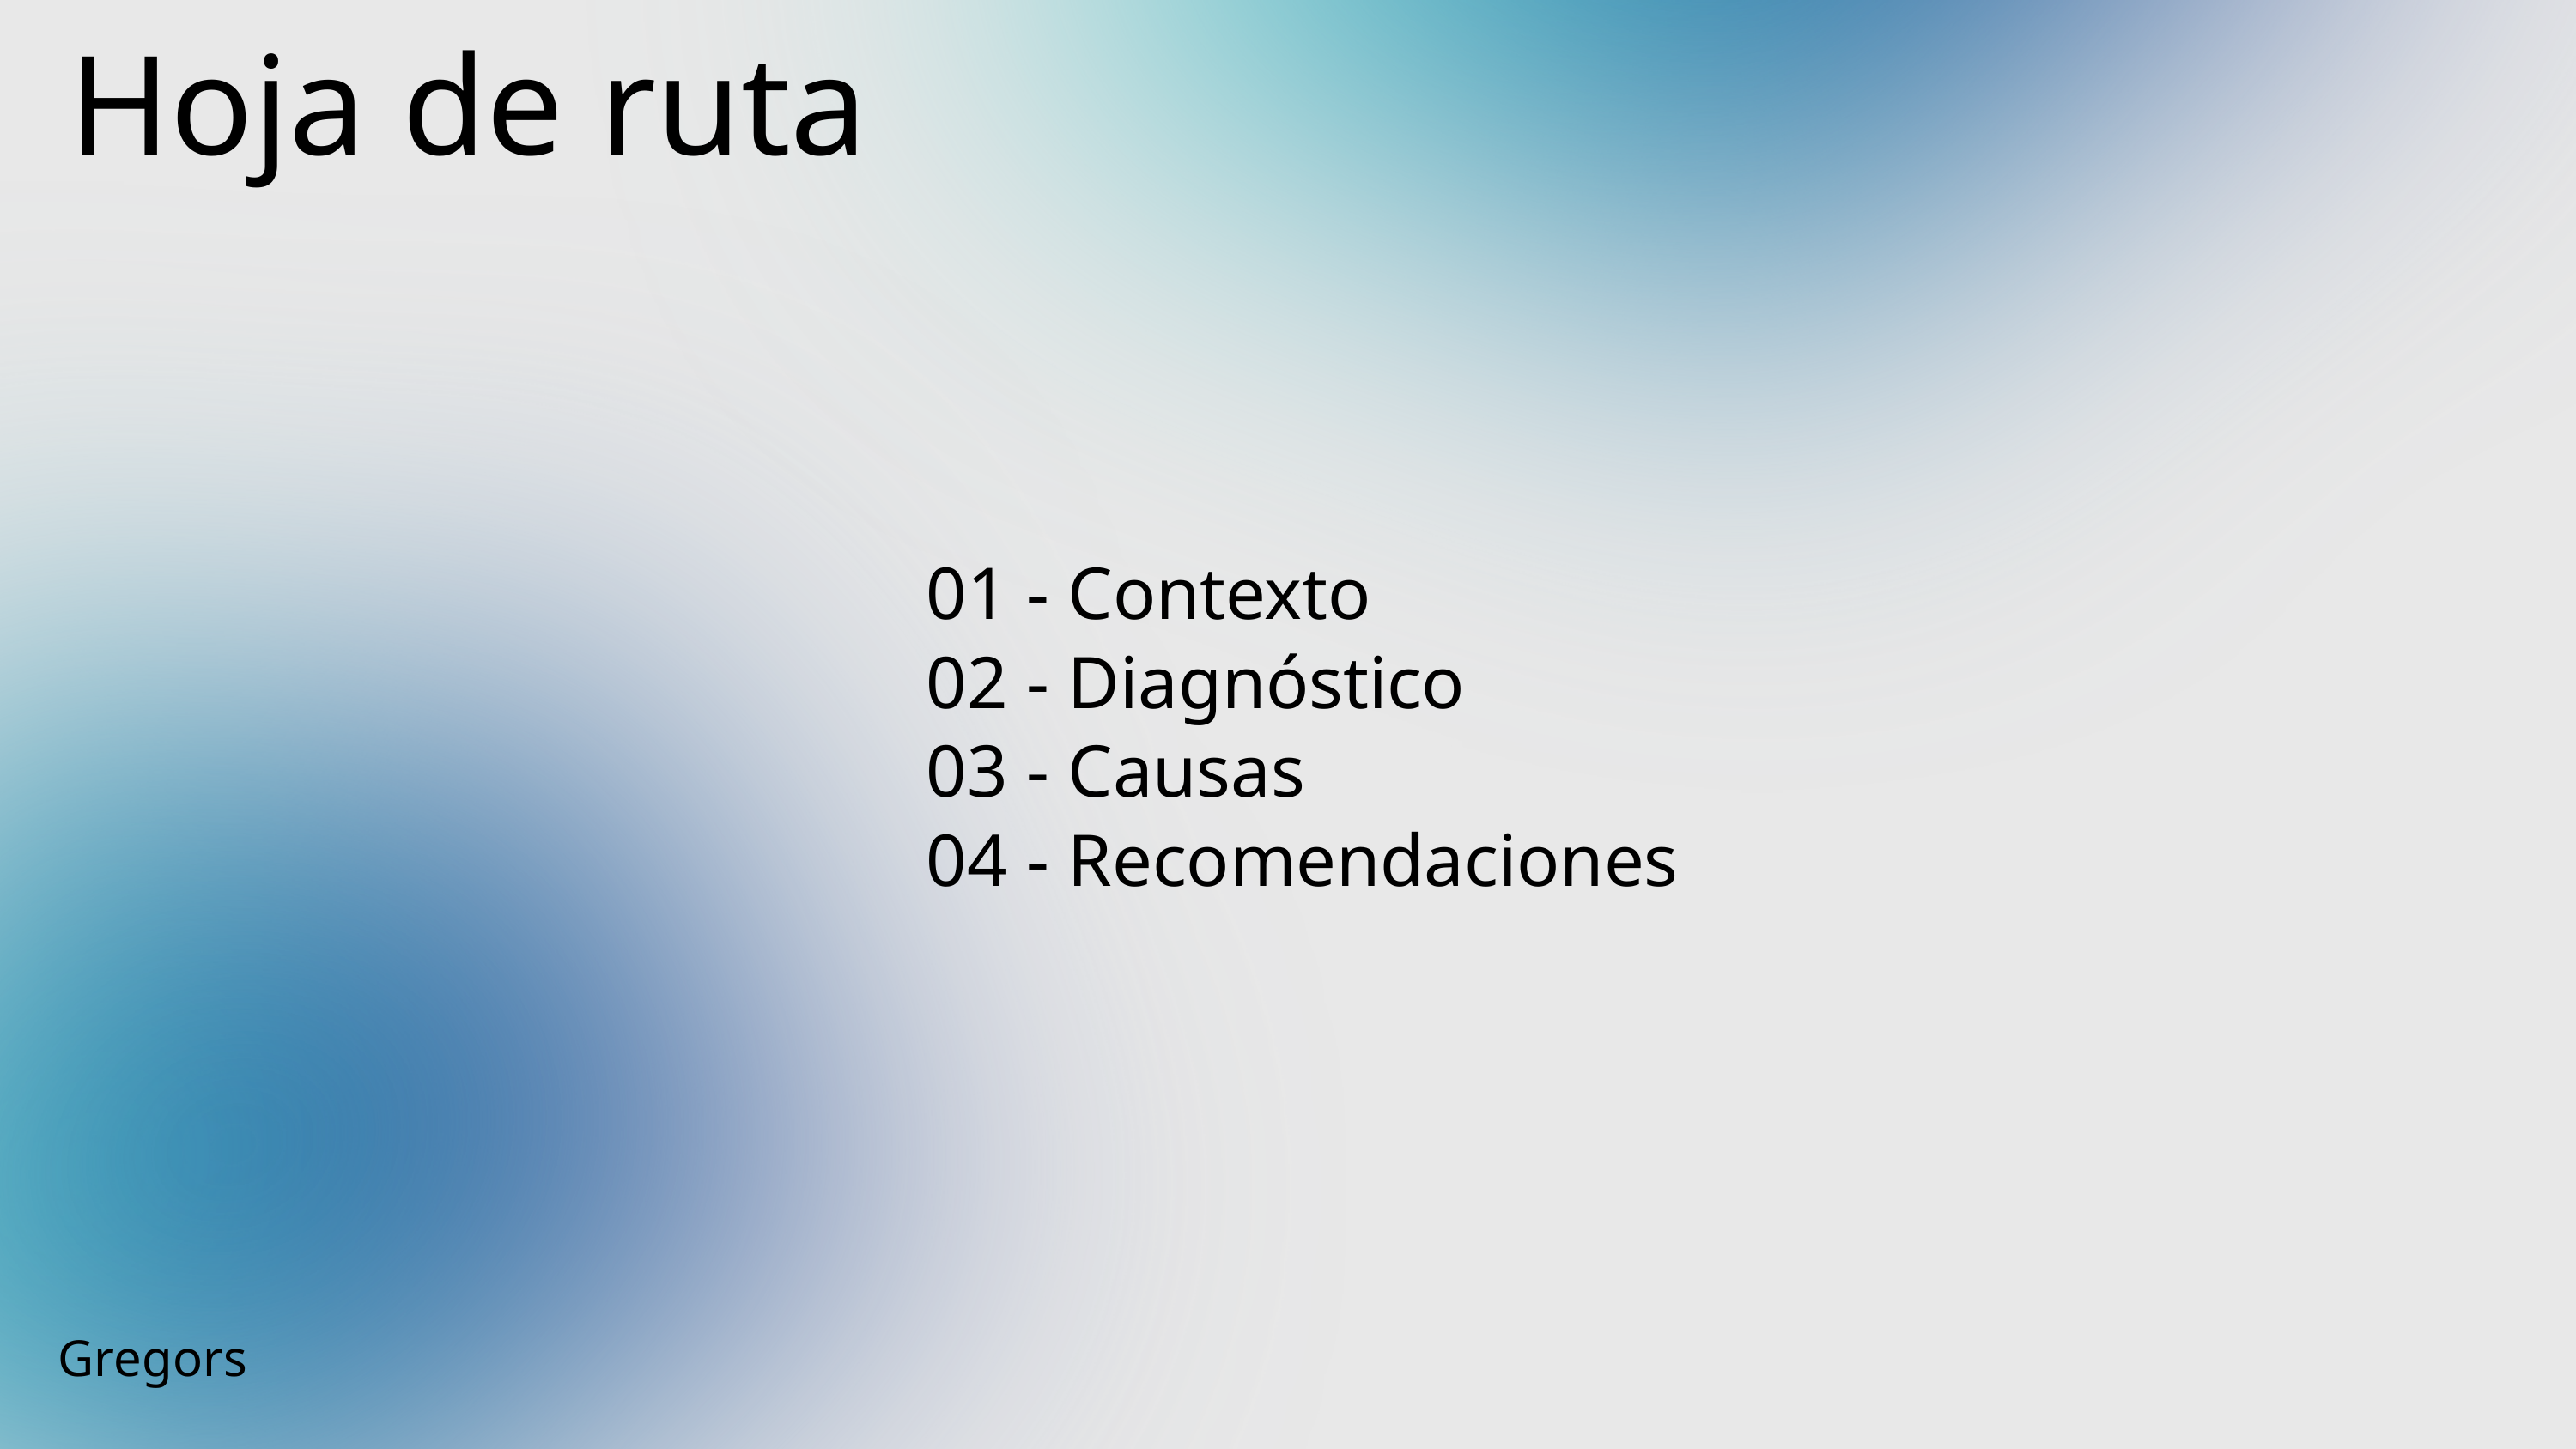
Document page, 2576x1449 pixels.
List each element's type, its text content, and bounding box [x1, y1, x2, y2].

text_box Hoja de ruta [0, 1, 868, 183]
text_box Gregors [58, 1335, 276, 1387]
text_box 01 - Contexto 02 - Diagnóstico 03 - Causas 04 - Recomendaciones [926, 544, 1771, 901]
text_box [583, 0, 2576, 793]
text_box [0, 183, 1349, 1449]
